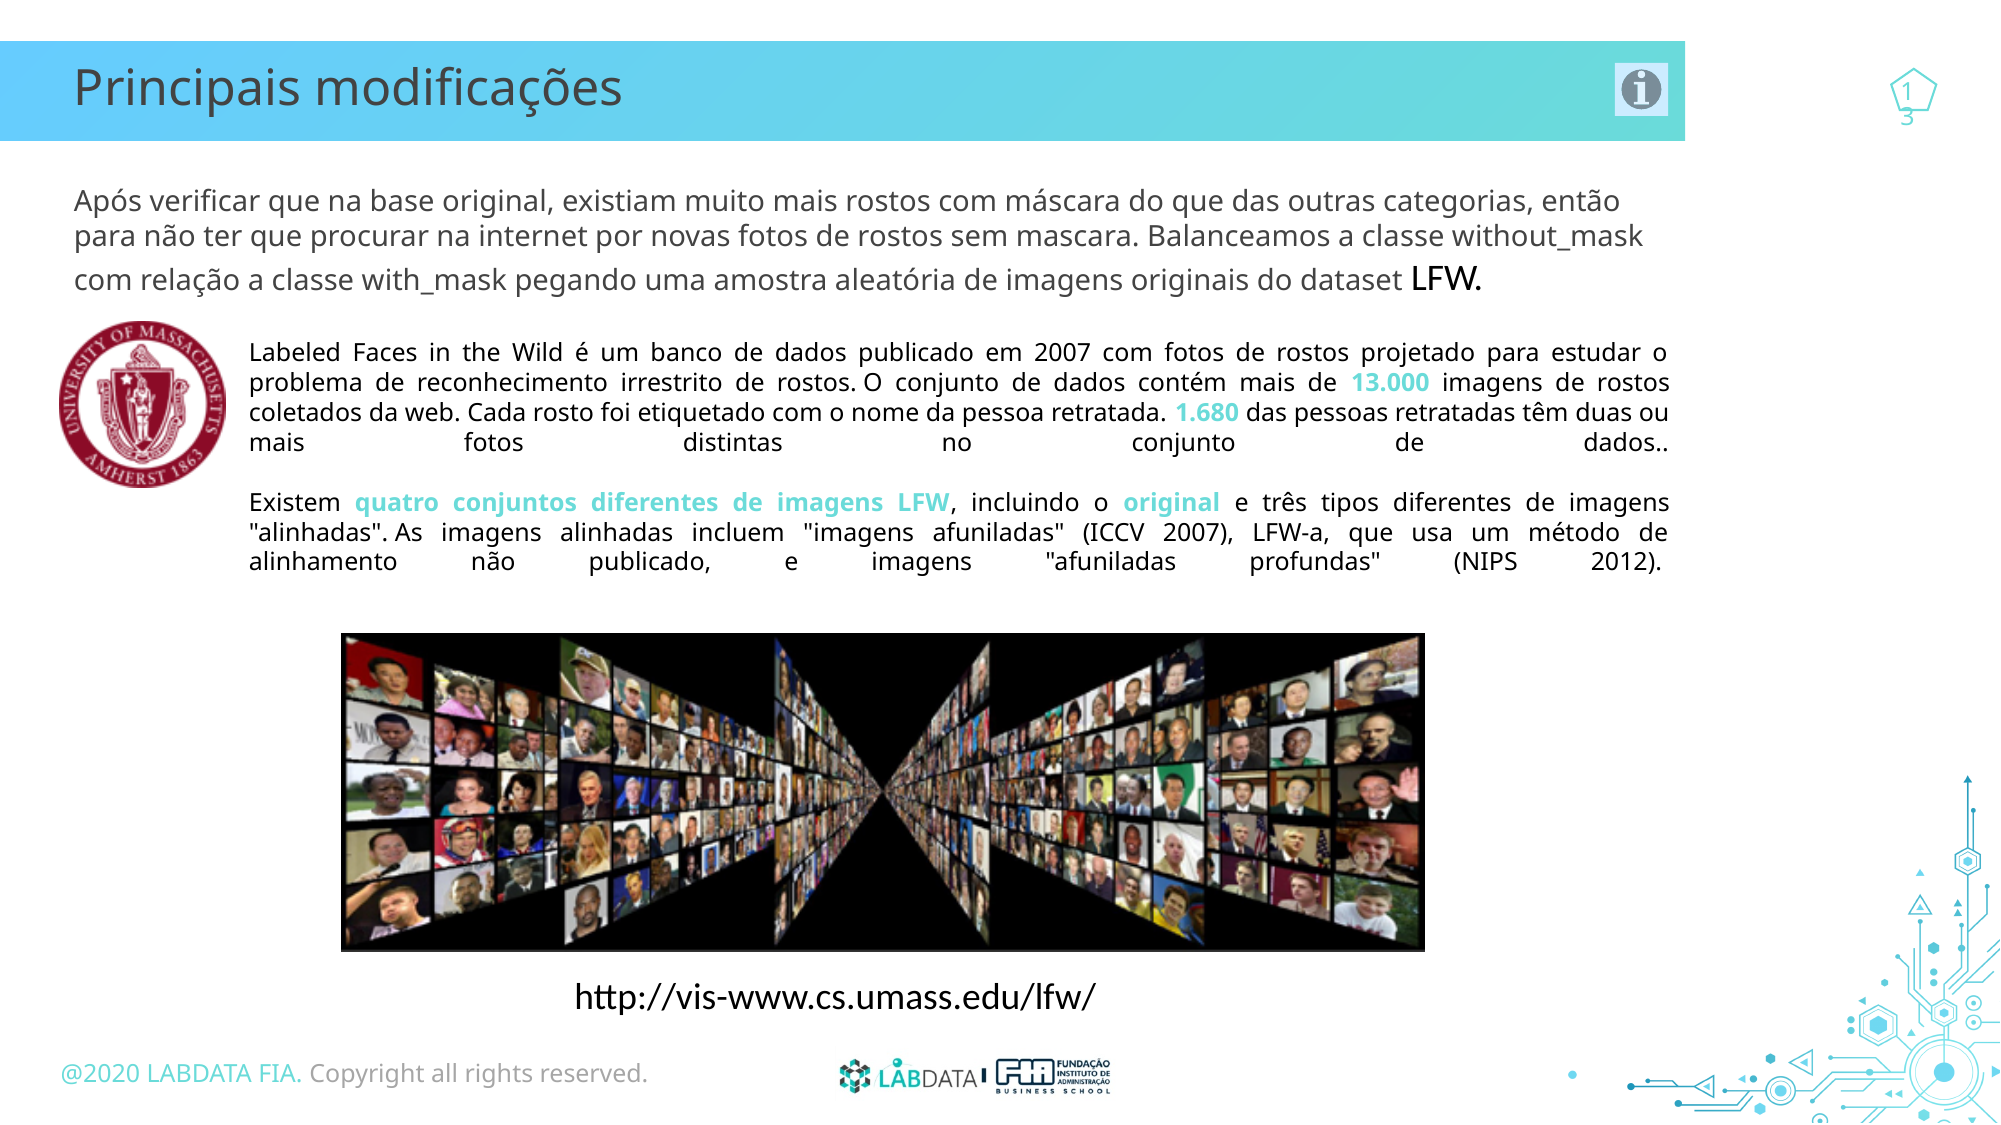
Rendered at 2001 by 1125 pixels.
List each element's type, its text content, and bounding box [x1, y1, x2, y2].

picture [1567, 775, 2000, 1123]
text_box http://vis-www.cs.umass.edu/lfw/ [559, 964, 1112, 1025]
slide_number @2020 LABDATA FIA. Copyright all rights reserved. [45, 1042, 721, 1103]
text_box [1614, 62, 1669, 117]
text_box [1890, 67, 1938, 112]
picture [835, 1046, 1116, 1101]
picture [341, 633, 1425, 952]
text_box 13 [1885, 62, 1944, 123]
text_box Após verificar que na base original, existiam muito mais rostos com máscara do que das outras categorias, então para não ter que procurar na internet por novas fotos de rostos sem mascara. Balanceamos a classe without_mask com relação a classe with_mask pegando uma amostra aleatória de imagens originais do dataset LFW. [58, 175, 1686, 306]
picture [59, 321, 226, 488]
text_box [0, 41, 58, 141]
text_box Principais modificações [58, 27, 1146, 145]
text_box [1146, 41, 1686, 141]
text_box Labeled Faces in the Wild é um banco de dados publicado em 2007 com fotos de rostos projetado para estudar o problema de reconhecimento irrestrito de rostos. O conjunto de dados contém mais de 13.000 imagens de rostos coletados da web. Cada rosto foi etiquetado com o nome da pessoa retratada. 1.680 das pessoas retratadas têm duas ou mais fotos distintas no conjunto de dados.. Existem quatro conjuntos diferentes de imagens LFW, incluindo o original e três tipos diferentes de imagens "alinhadas". As imagens alinhadas incluem "imagens afuniladas" (ICCV 2007), LFW-a, que usa um método de alinhamento não publicado, e imagens "afuniladas profundas" (NIPS 2012). [233, 321, 1686, 619]
